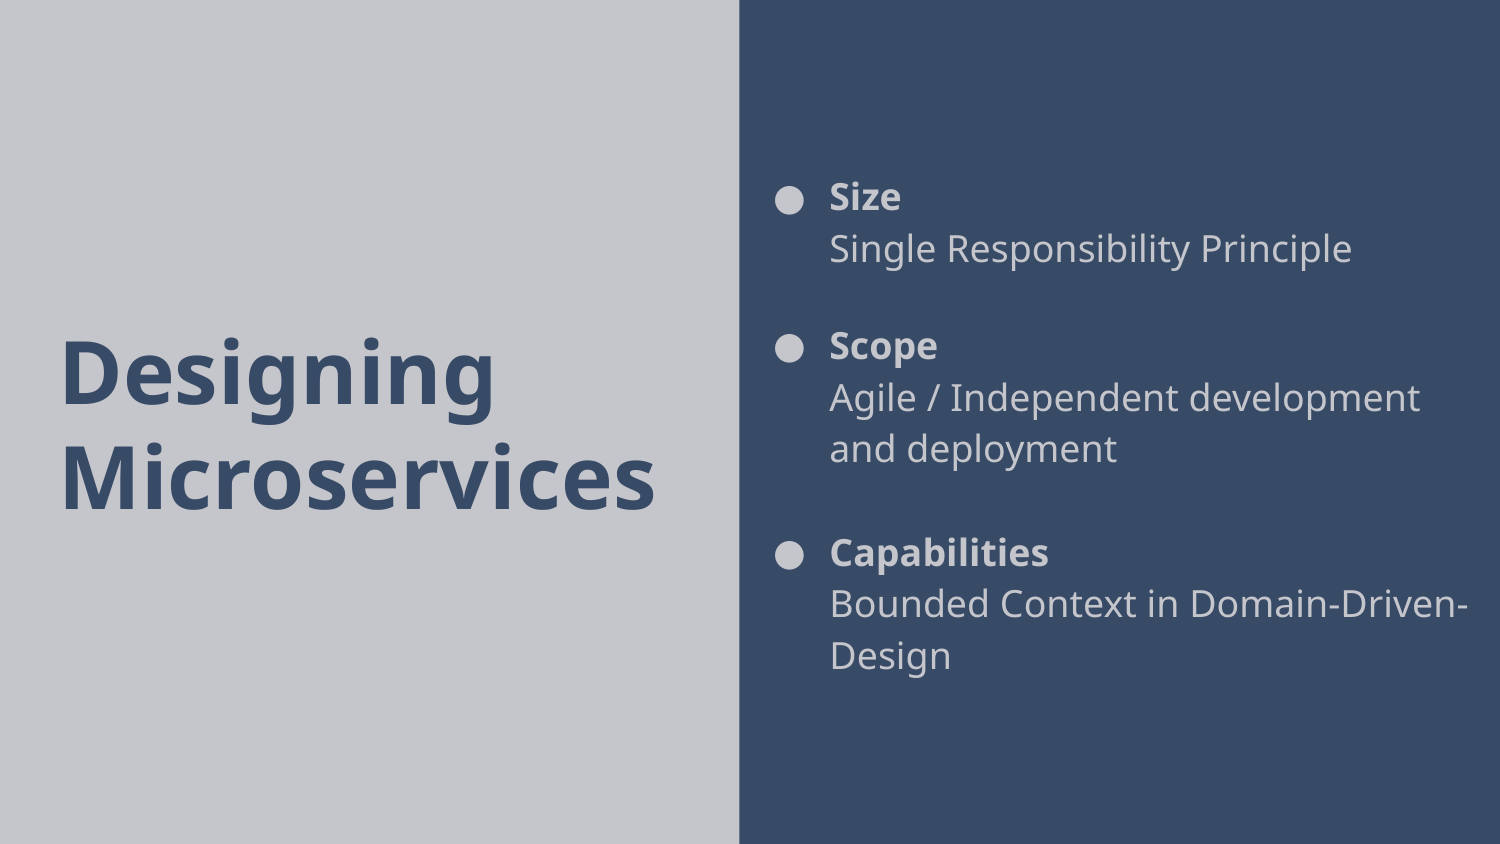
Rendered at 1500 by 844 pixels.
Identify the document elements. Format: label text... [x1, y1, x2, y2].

text_box [739, 0, 1500, 844]
title Designing Microservices [43, 284, 708, 560]
list Size Single Responsibility Principle Scope Agile / Independent development and deployment Capabilities Bounded Context in Domain-Driven-Design [739, 118, 1489, 725]
